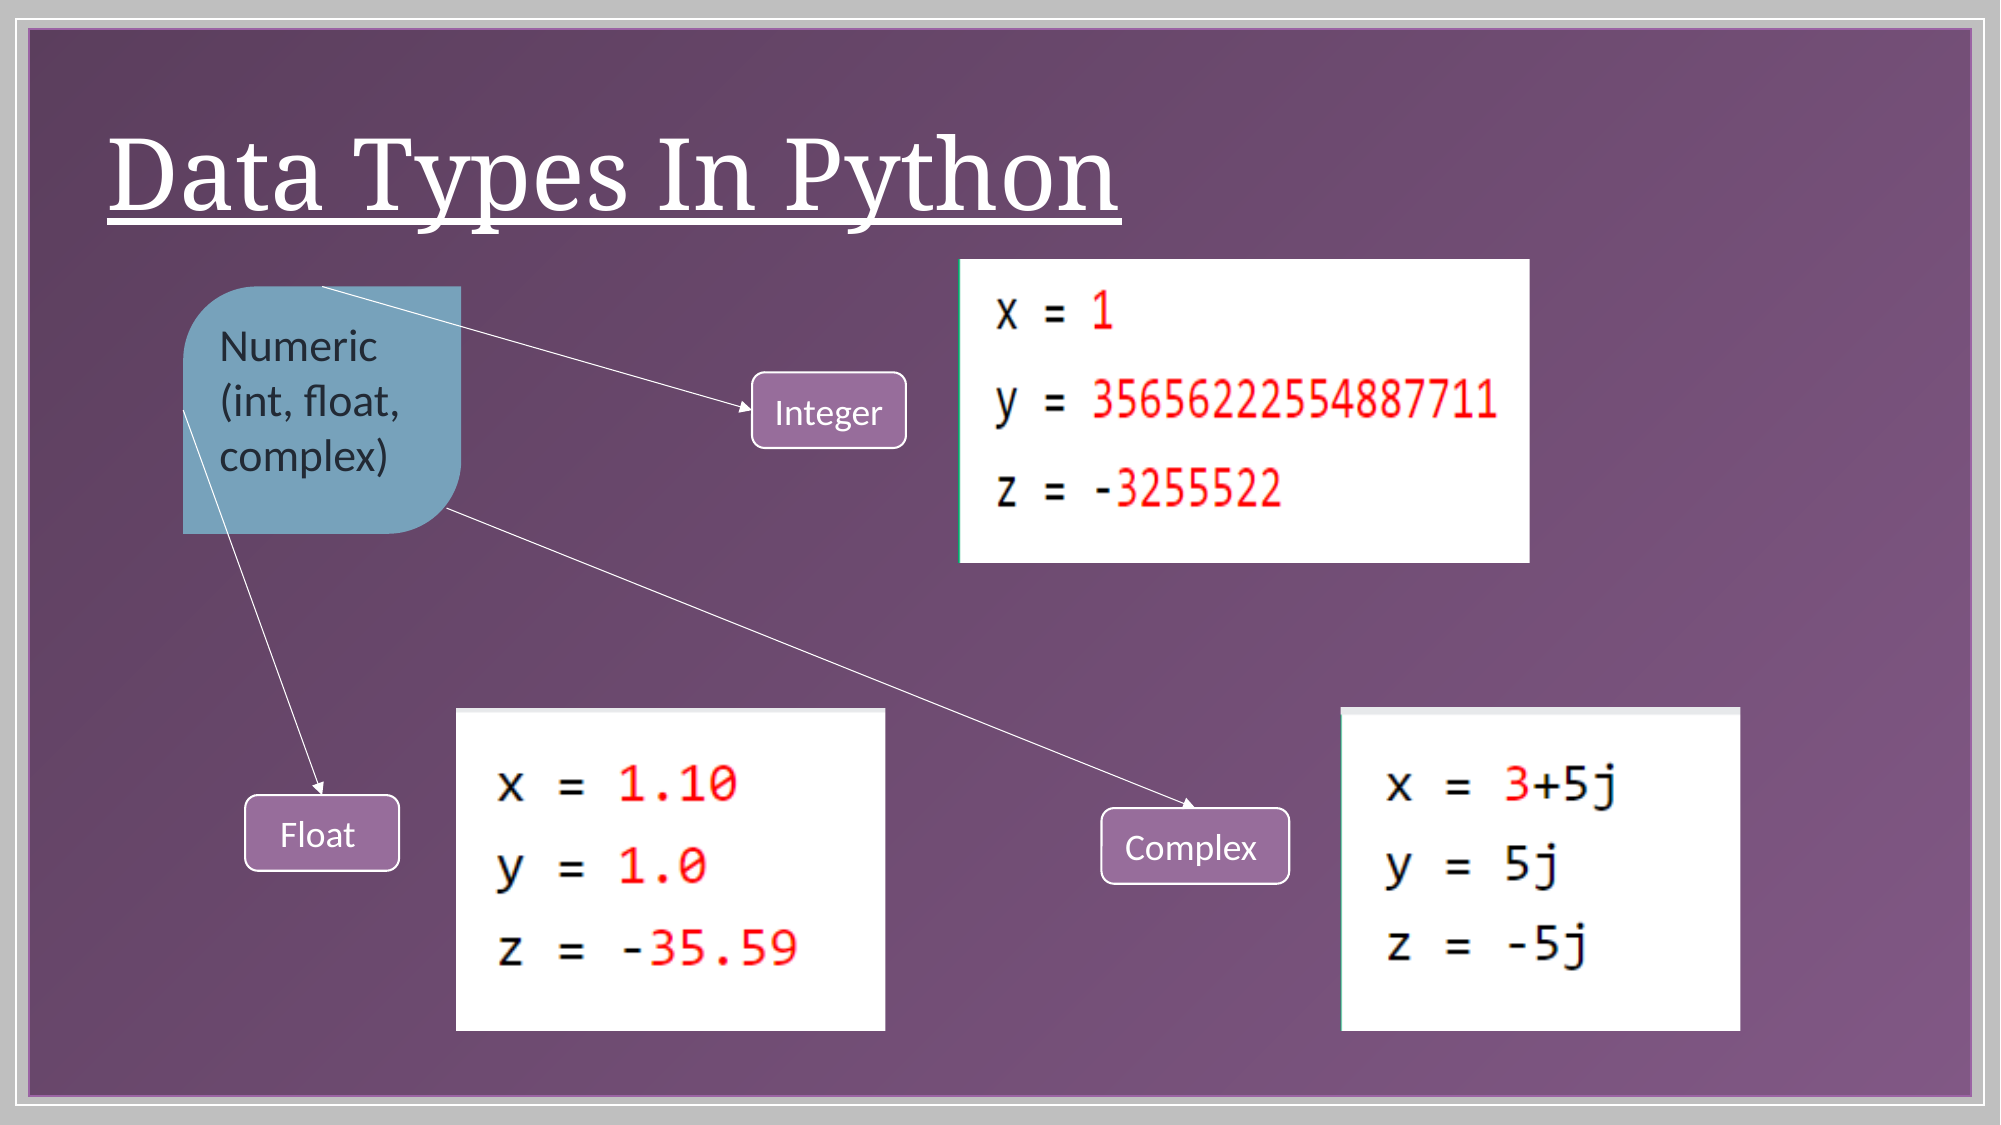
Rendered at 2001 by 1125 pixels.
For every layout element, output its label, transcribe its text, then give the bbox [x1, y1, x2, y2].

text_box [461, 259, 1530, 508]
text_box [245, 533, 886, 1031]
text_box Data Types In Python [91, 69, 1817, 287]
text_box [446, 508, 1741, 1031]
text_box [15, 18, 1985, 1106]
text_box [28, 28, 1972, 1097]
text_box [0, 0, 2000, 1125]
text_box Numeric (int, float, complex) [183, 286, 461, 534]
